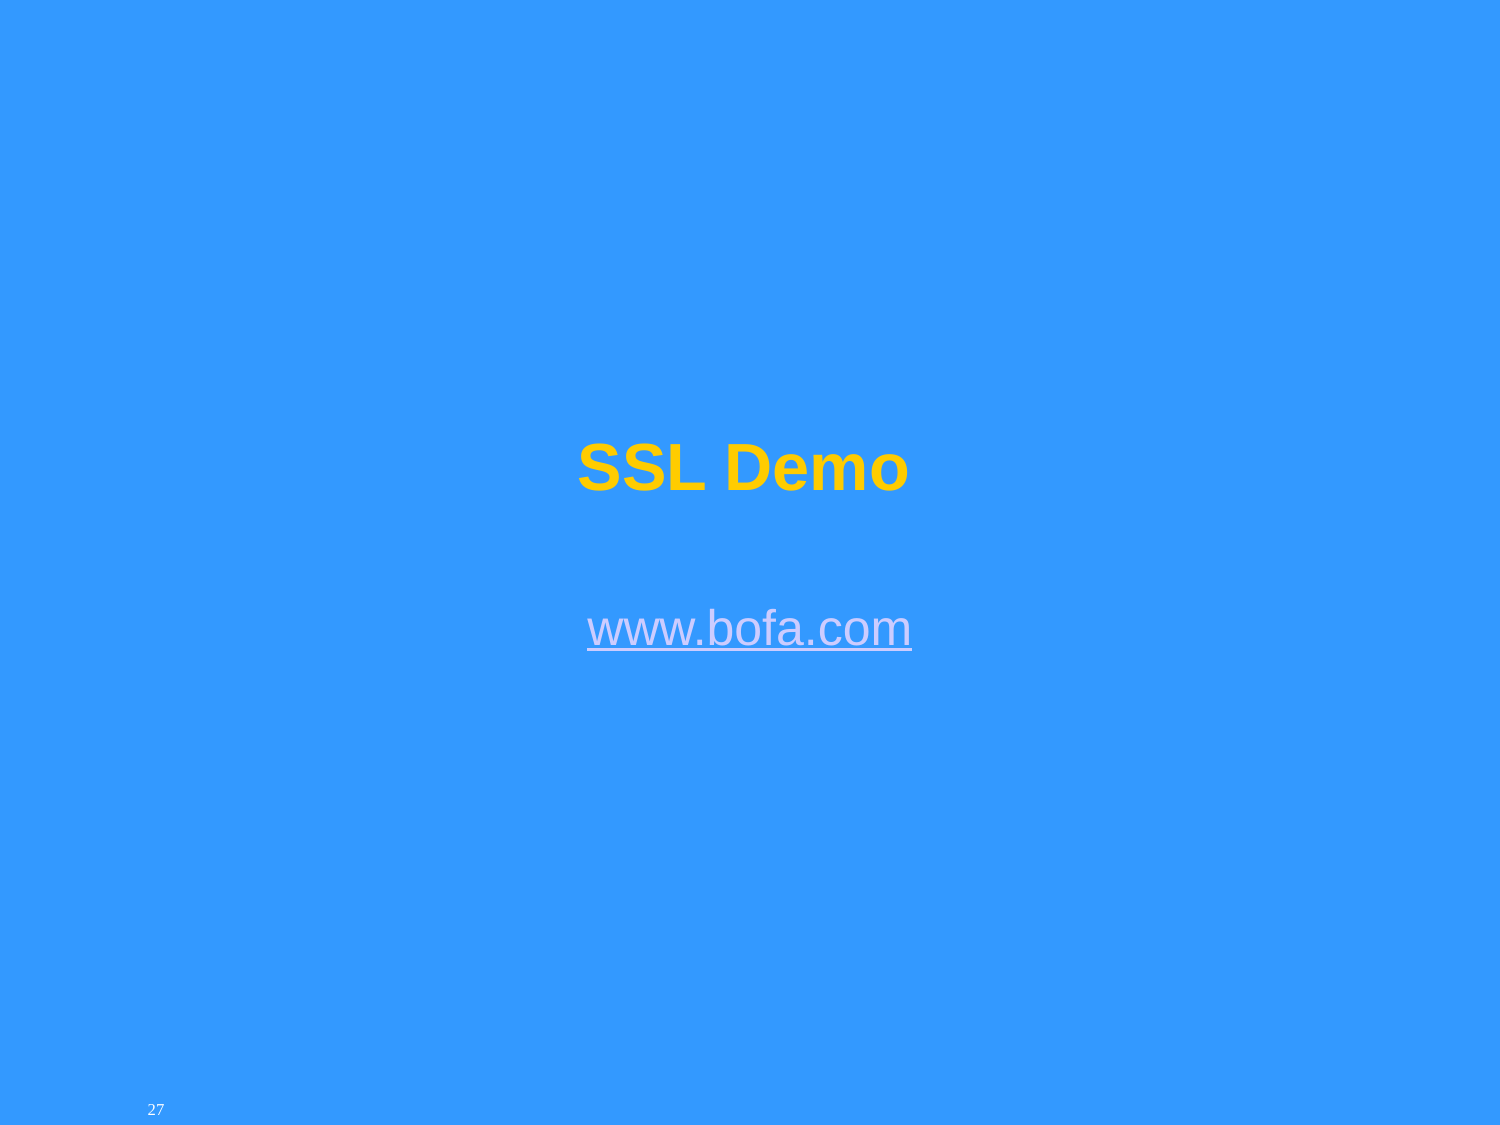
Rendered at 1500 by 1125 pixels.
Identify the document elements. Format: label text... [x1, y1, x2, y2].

title SSL Demo [112, 375, 1388, 563]
slide_number 27 [0, 1071, 313, 1125]
subtitle www.bofa.com [225, 587, 1275, 875]
